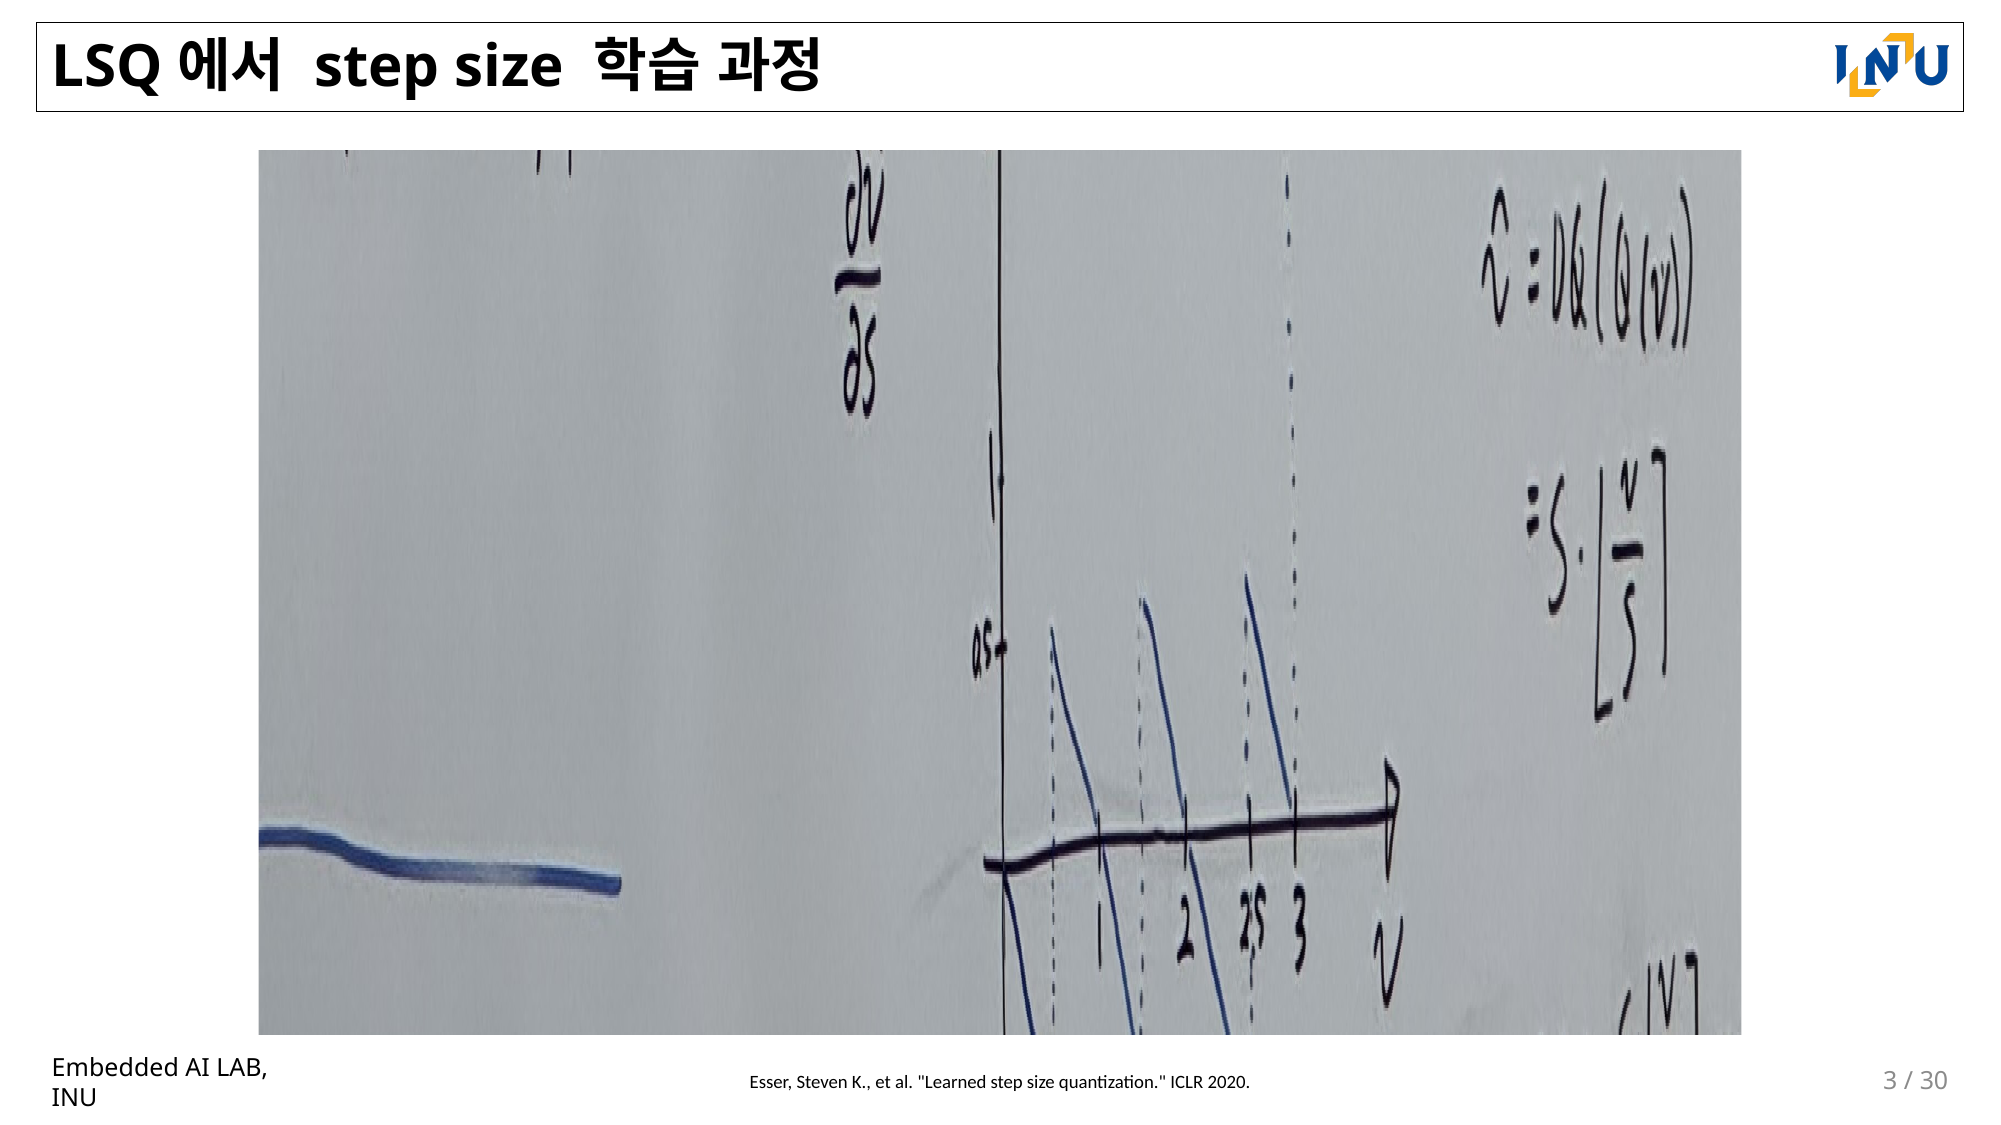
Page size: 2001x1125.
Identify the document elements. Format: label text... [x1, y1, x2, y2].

picture [258, 150, 1742, 1035]
text_box Esser, Steven K., et al. "Learned step size quantization." ICLR 2020. [734, 1062, 1266, 1100]
title LSQ에서 step size 학습 과정 [36, 22, 1964, 112]
slide_number 3 / 30 [1513, 1051, 1964, 1112]
